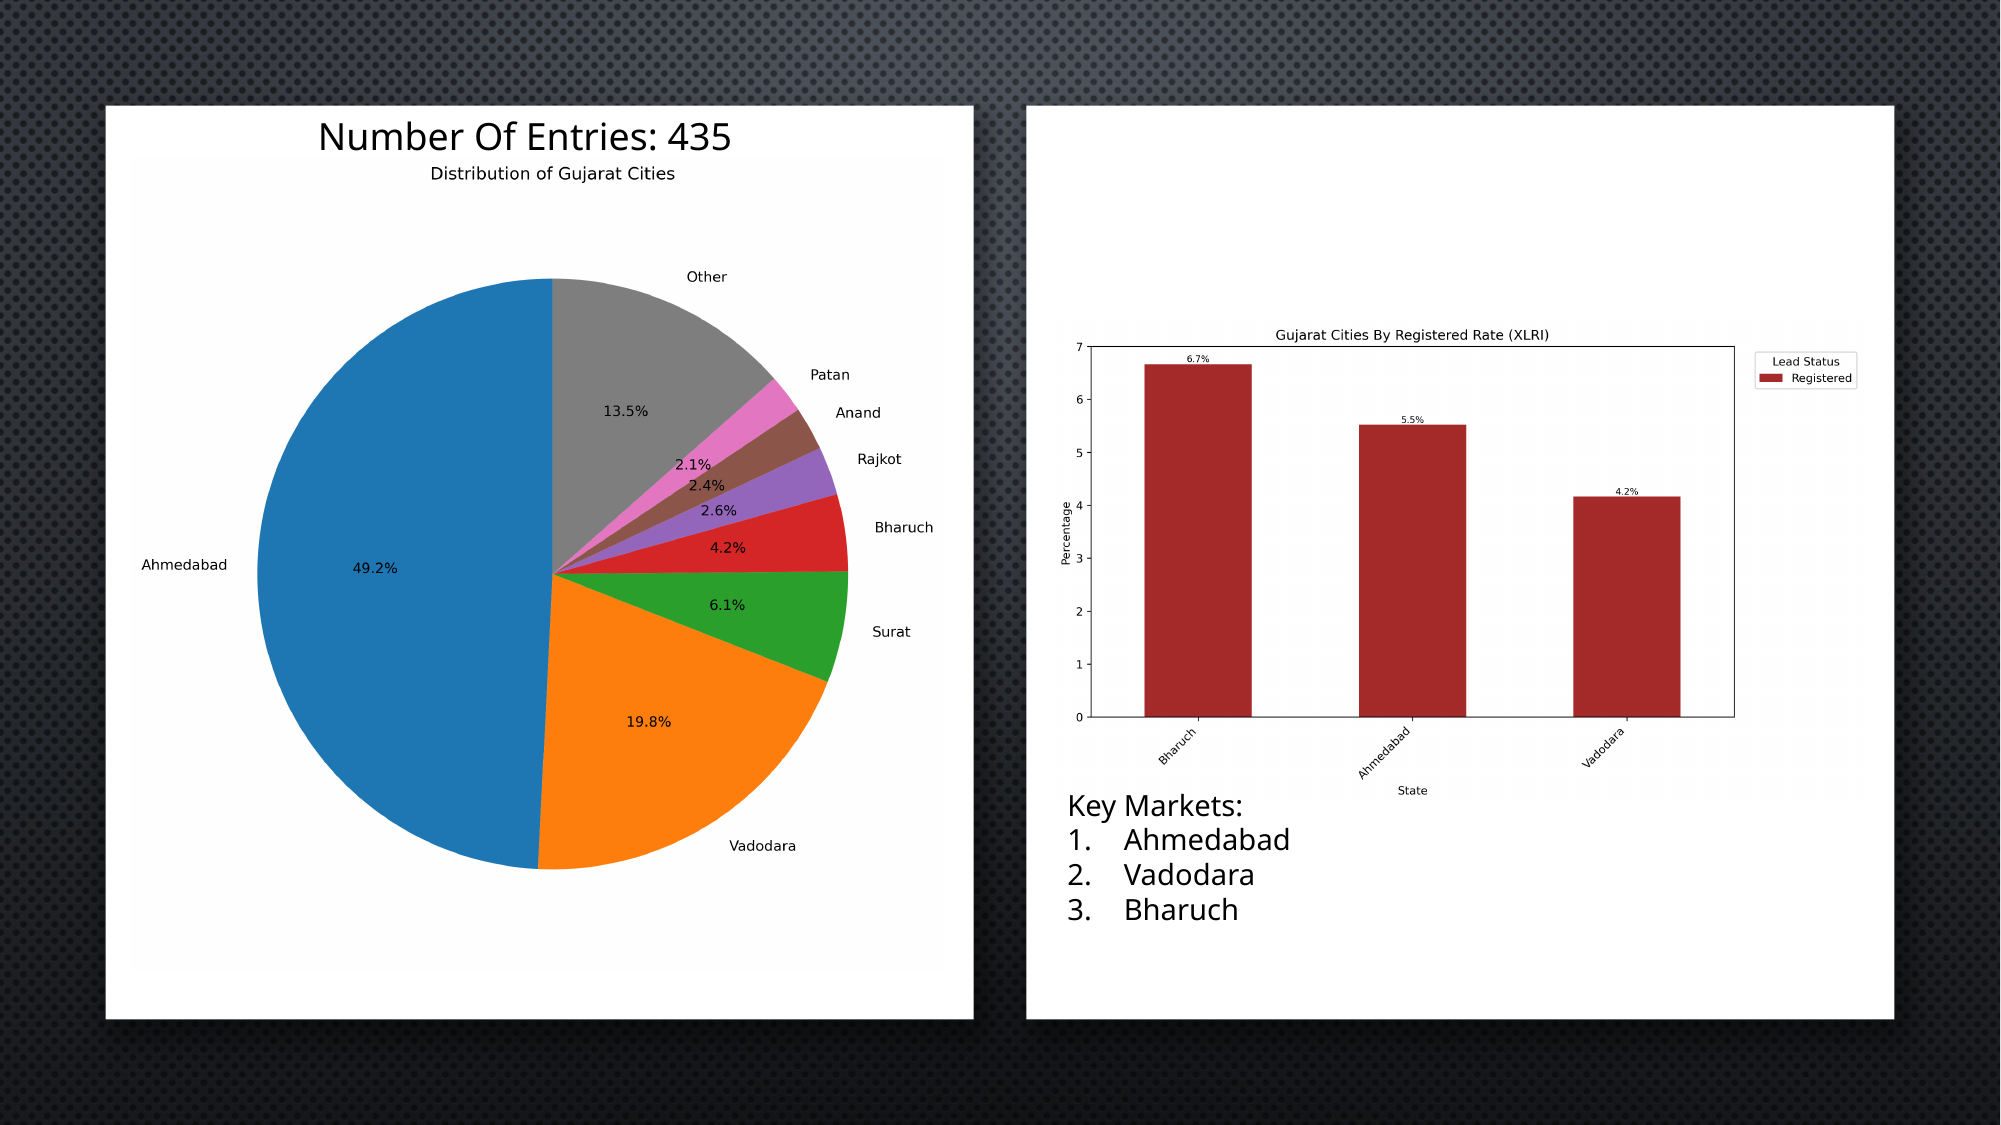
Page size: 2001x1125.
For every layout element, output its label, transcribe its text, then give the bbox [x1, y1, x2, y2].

text_box [104, 104, 975, 1021]
text_box [1025, 104, 1896, 1021]
picture [1052, 321, 1865, 805]
text_box Number Of Entries: 435 [303, 105, 748, 155]
text_box Key Markets: Ahmedabad Vadodara Bharuch [1052, 805, 1847, 934]
picture [131, 155, 944, 971]
